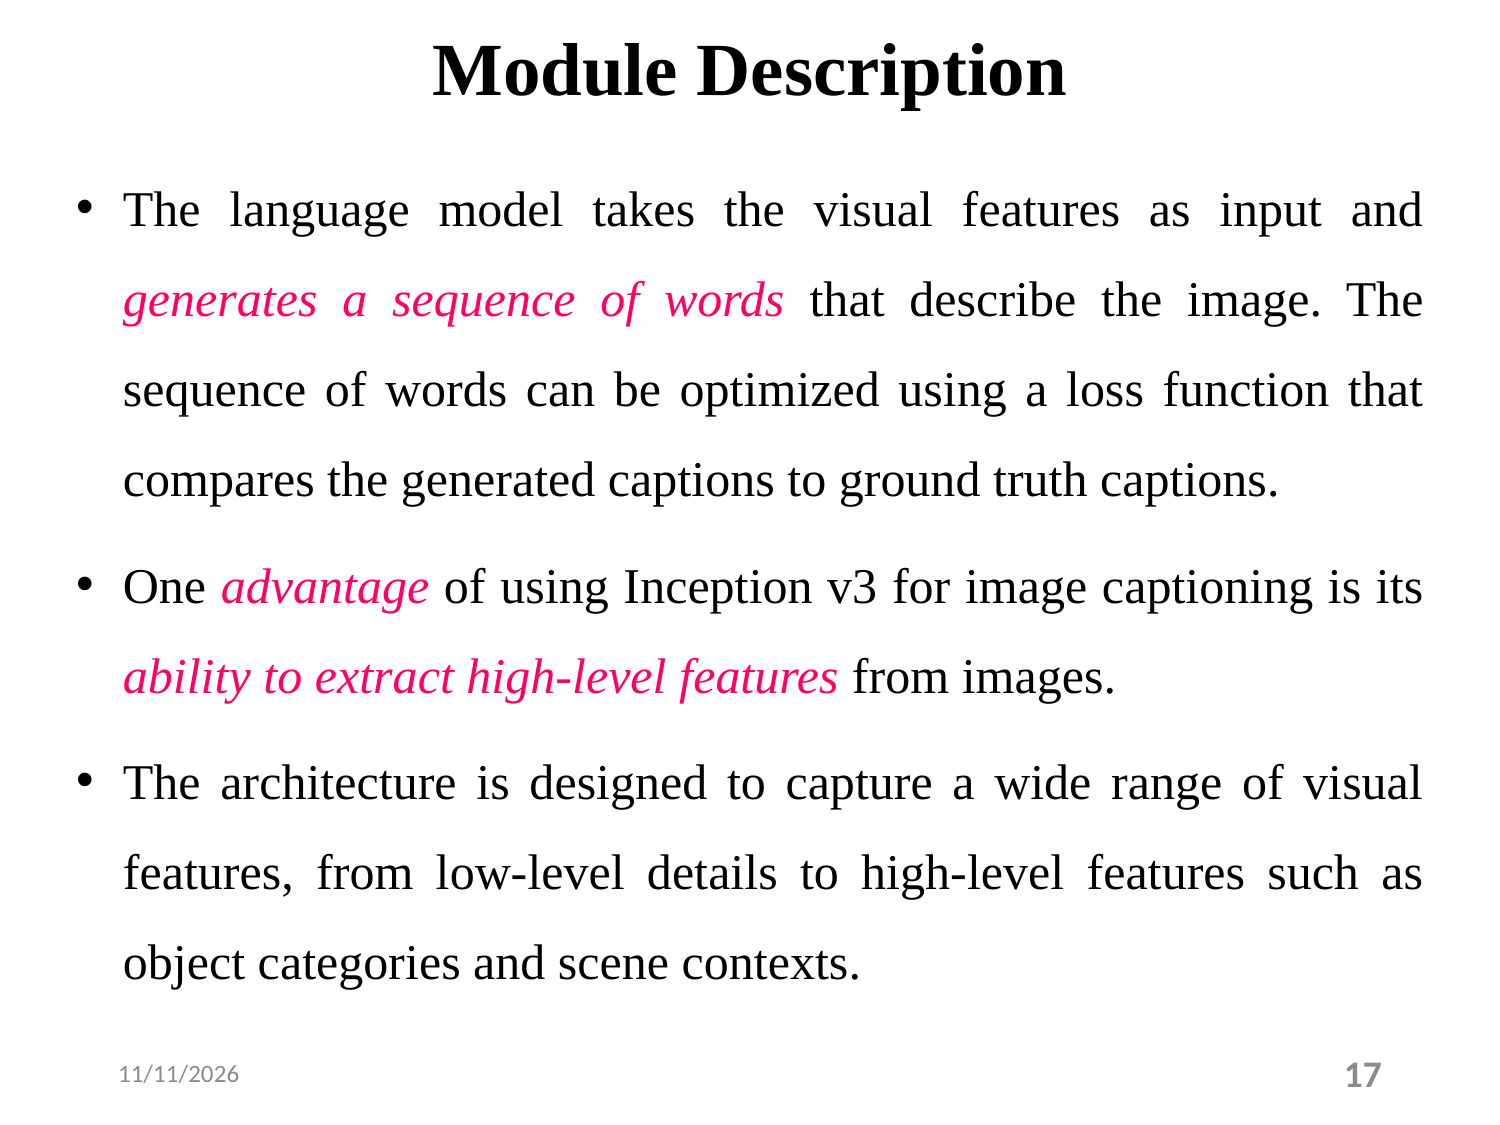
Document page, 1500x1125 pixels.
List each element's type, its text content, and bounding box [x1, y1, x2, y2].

text_box The language model takes the visual features as input and generates a sequence of words that describe the image. The sequence of words can be optimized using a loss function that compares the generated captions to ground truth captions. One advantage of using Inception v3 for image captioning is its ability to extract high-level features from images. The architecture is designed to capture a wide range of visual features, from low-level details to high-level features such as object categories and scene contexts. [61, 139, 1439, 1104]
title Module Description [103, 27, 1397, 115]
